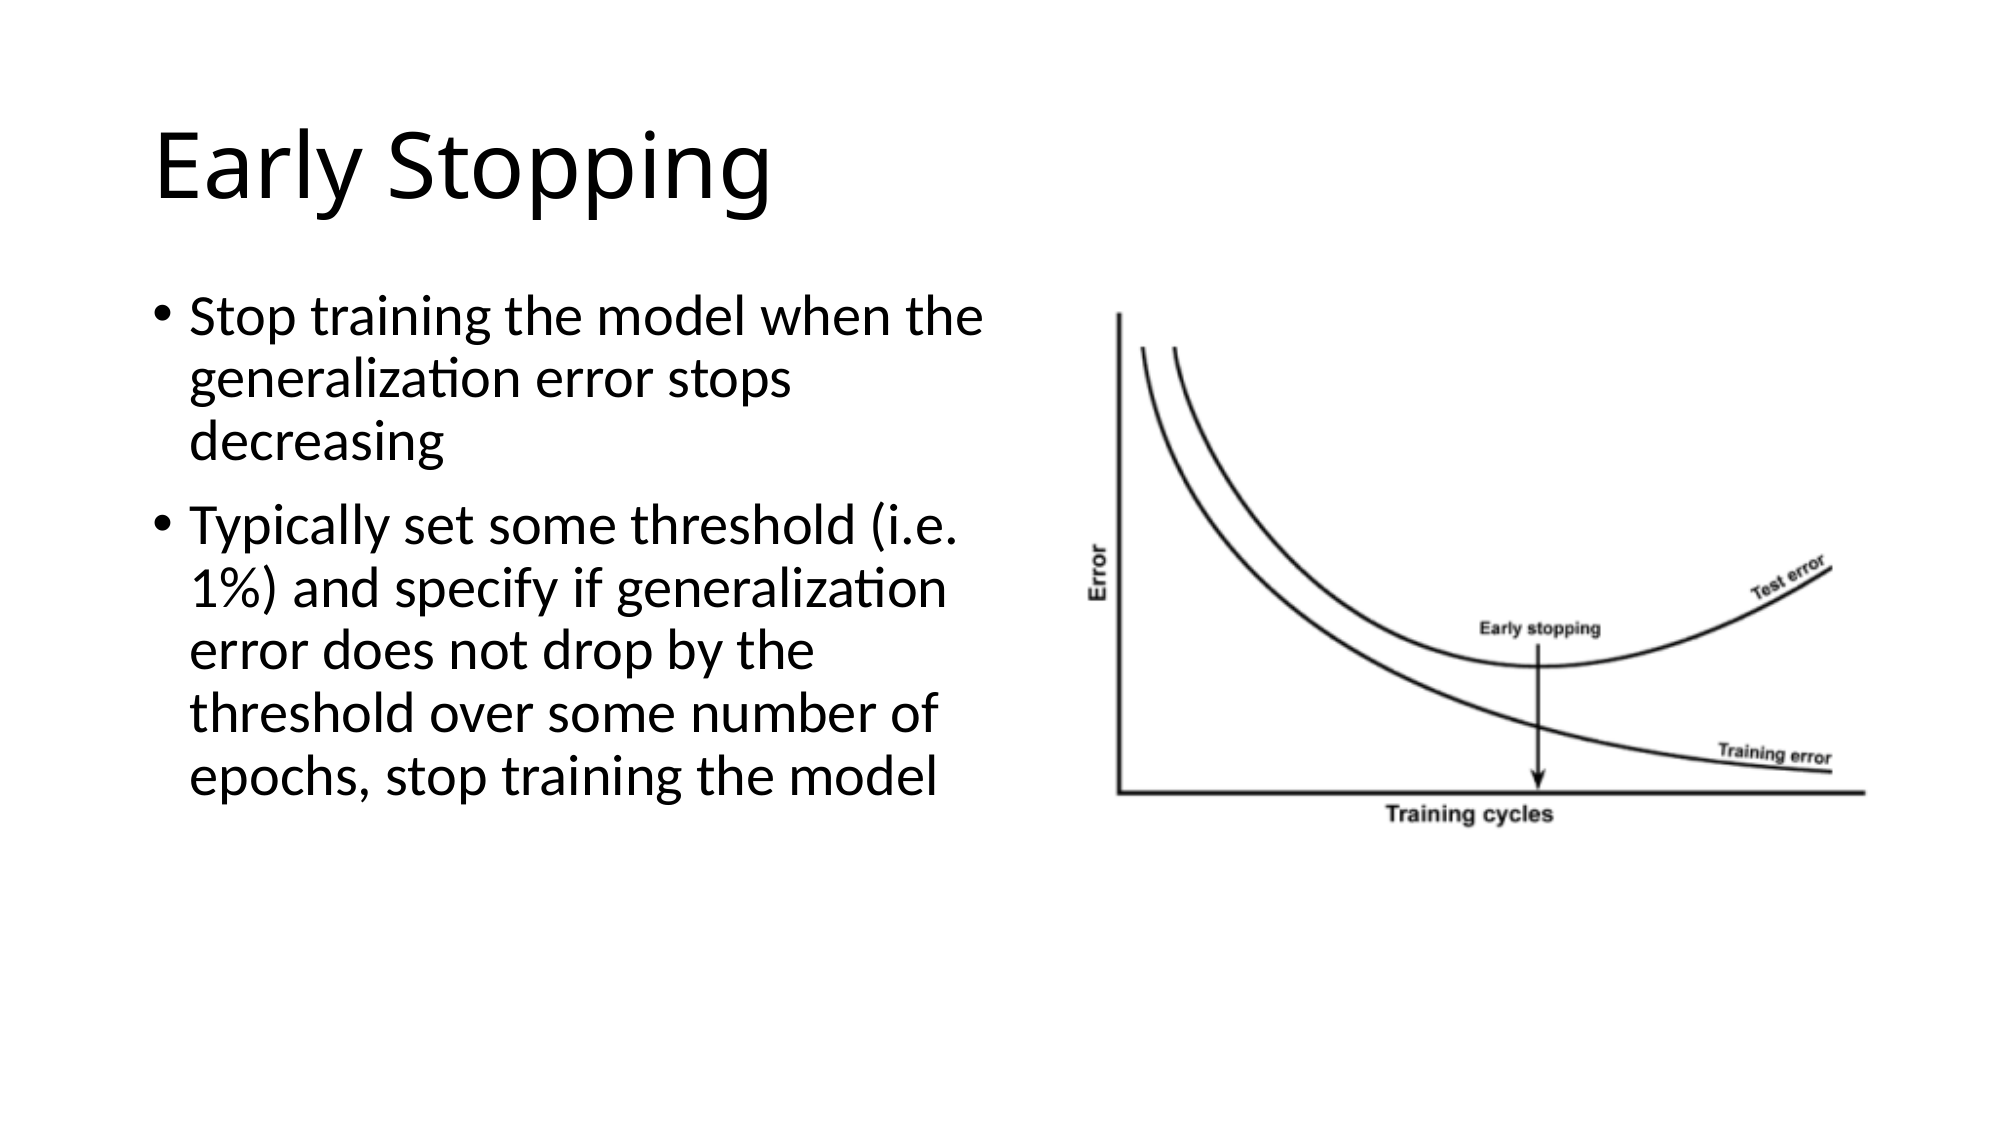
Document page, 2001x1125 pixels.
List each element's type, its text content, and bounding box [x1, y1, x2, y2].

list Stop training the model when the generalization error stops decreasing Typically set some threshold (i.e. 1%) and specify if generalization error does not drop by the threshold over some number of epochs, stop training the model [137, 277, 1068, 1074]
title Early Stopping [137, 59, 1863, 277]
picture [1067, 277, 1903, 847]
